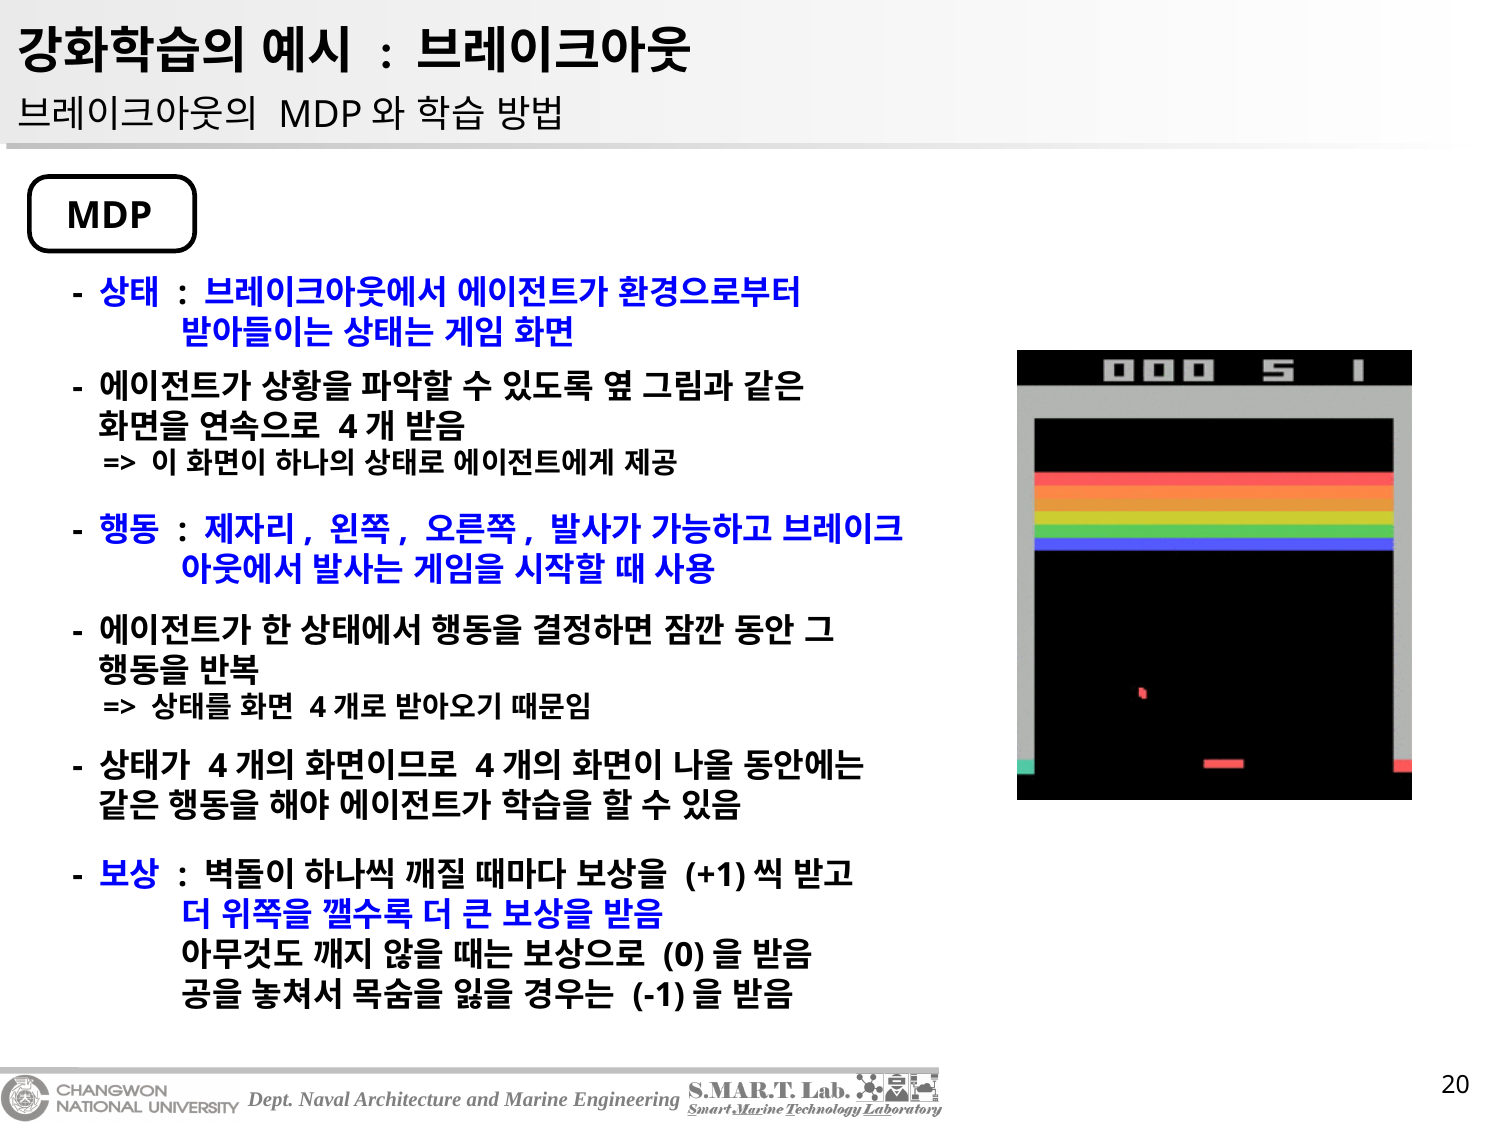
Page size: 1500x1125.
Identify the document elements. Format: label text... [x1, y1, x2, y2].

subtitle 브레이크아웃의 MDP와 학습 방법 [2, 82, 1353, 143]
slide_number 20 [1411, 1046, 1500, 1125]
picture [674, 1071, 951, 1125]
title 강화학습의 예시 : 브레이크아웃 [2, 10, 1353, 82]
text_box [29, 176, 940, 1023]
picture [1017, 349, 1412, 801]
text_box [0, 1074, 240, 1122]
